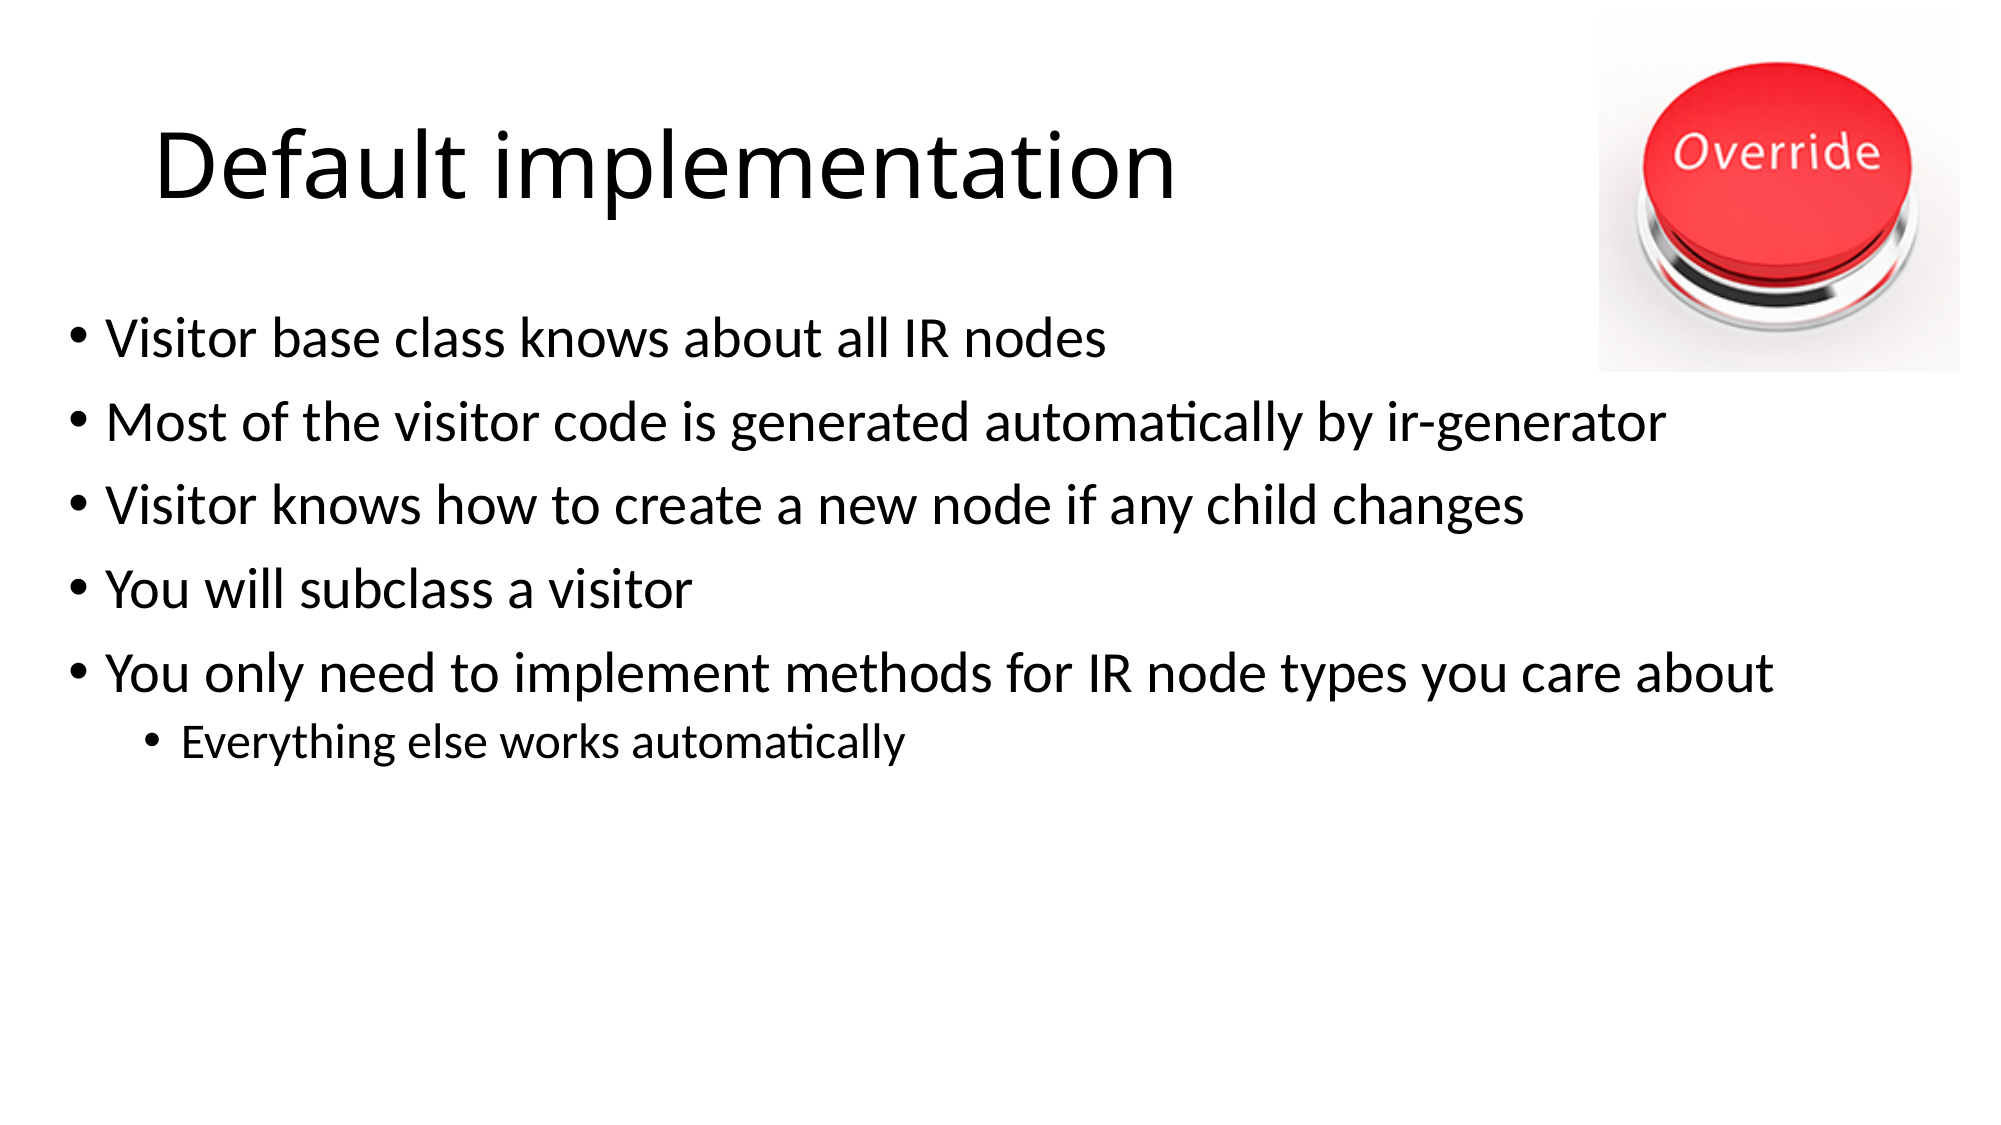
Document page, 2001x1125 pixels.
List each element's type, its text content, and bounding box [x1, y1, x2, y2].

picture [1599, 10, 1960, 372]
list Visitor base class knows about all IR nodes Most of the visitor code is generated automatically by ir-generator Visitor knows how to create a new node if any child changes You will subclass a visitor You only need to implement methods for IR node types you care about Everything else works automatically [53, 299, 1863, 1014]
title Default implementation [137, 59, 1599, 278]
